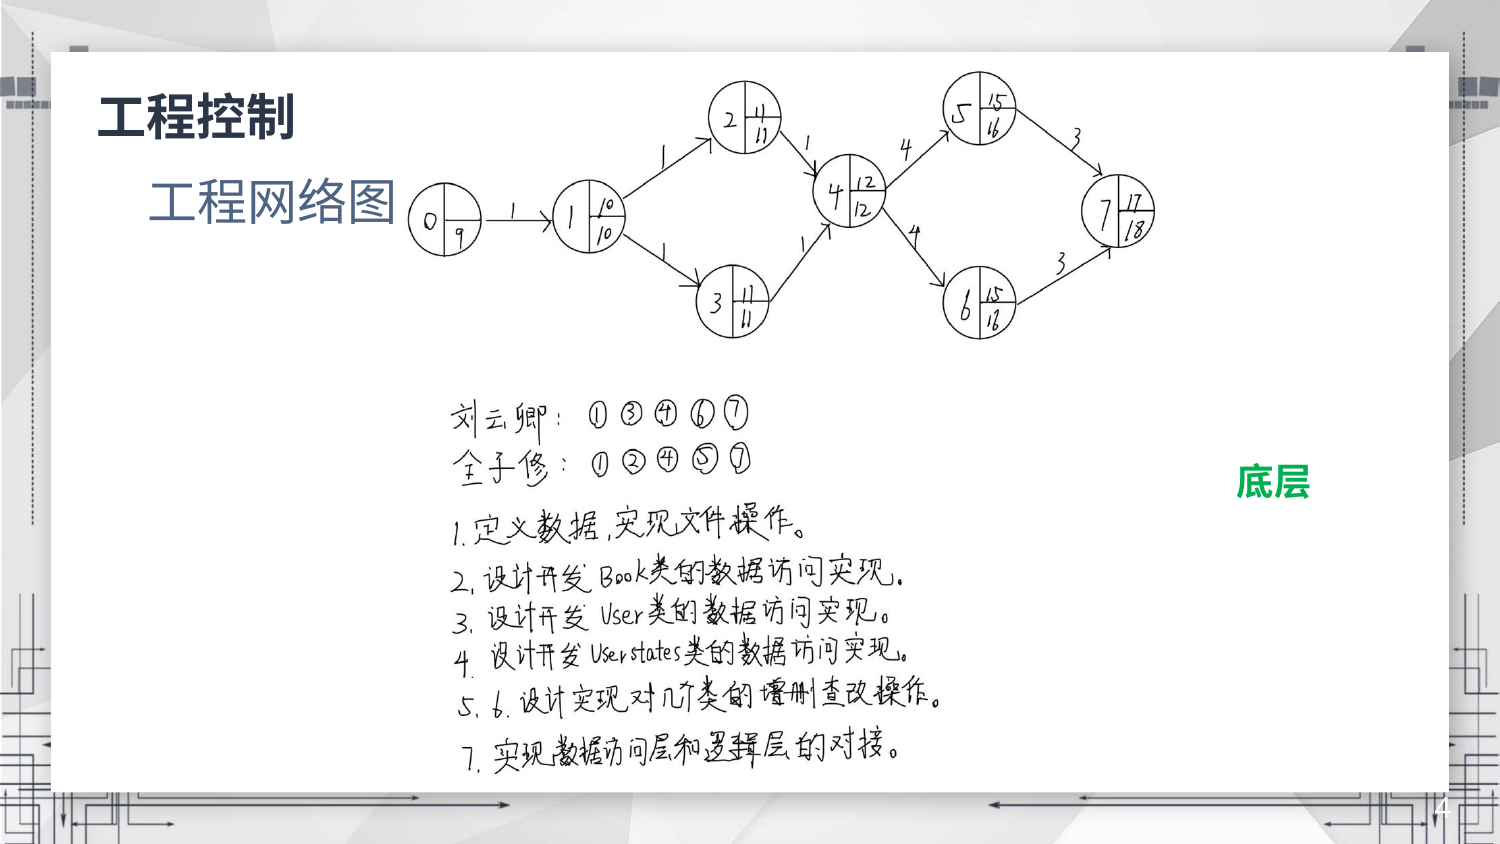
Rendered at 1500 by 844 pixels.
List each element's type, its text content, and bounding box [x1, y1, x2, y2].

text_box 4 [1391, 781, 1500, 832]
text_box 工程控制 [96, 88, 297, 153]
picture [1449, 511, 1500, 781]
picture [399, 62, 1172, 782]
text_box 工程网络图 [132, 163, 399, 238]
picture [0, 0, 1500, 844]
text_box 底层 [1222, 450, 1500, 511]
